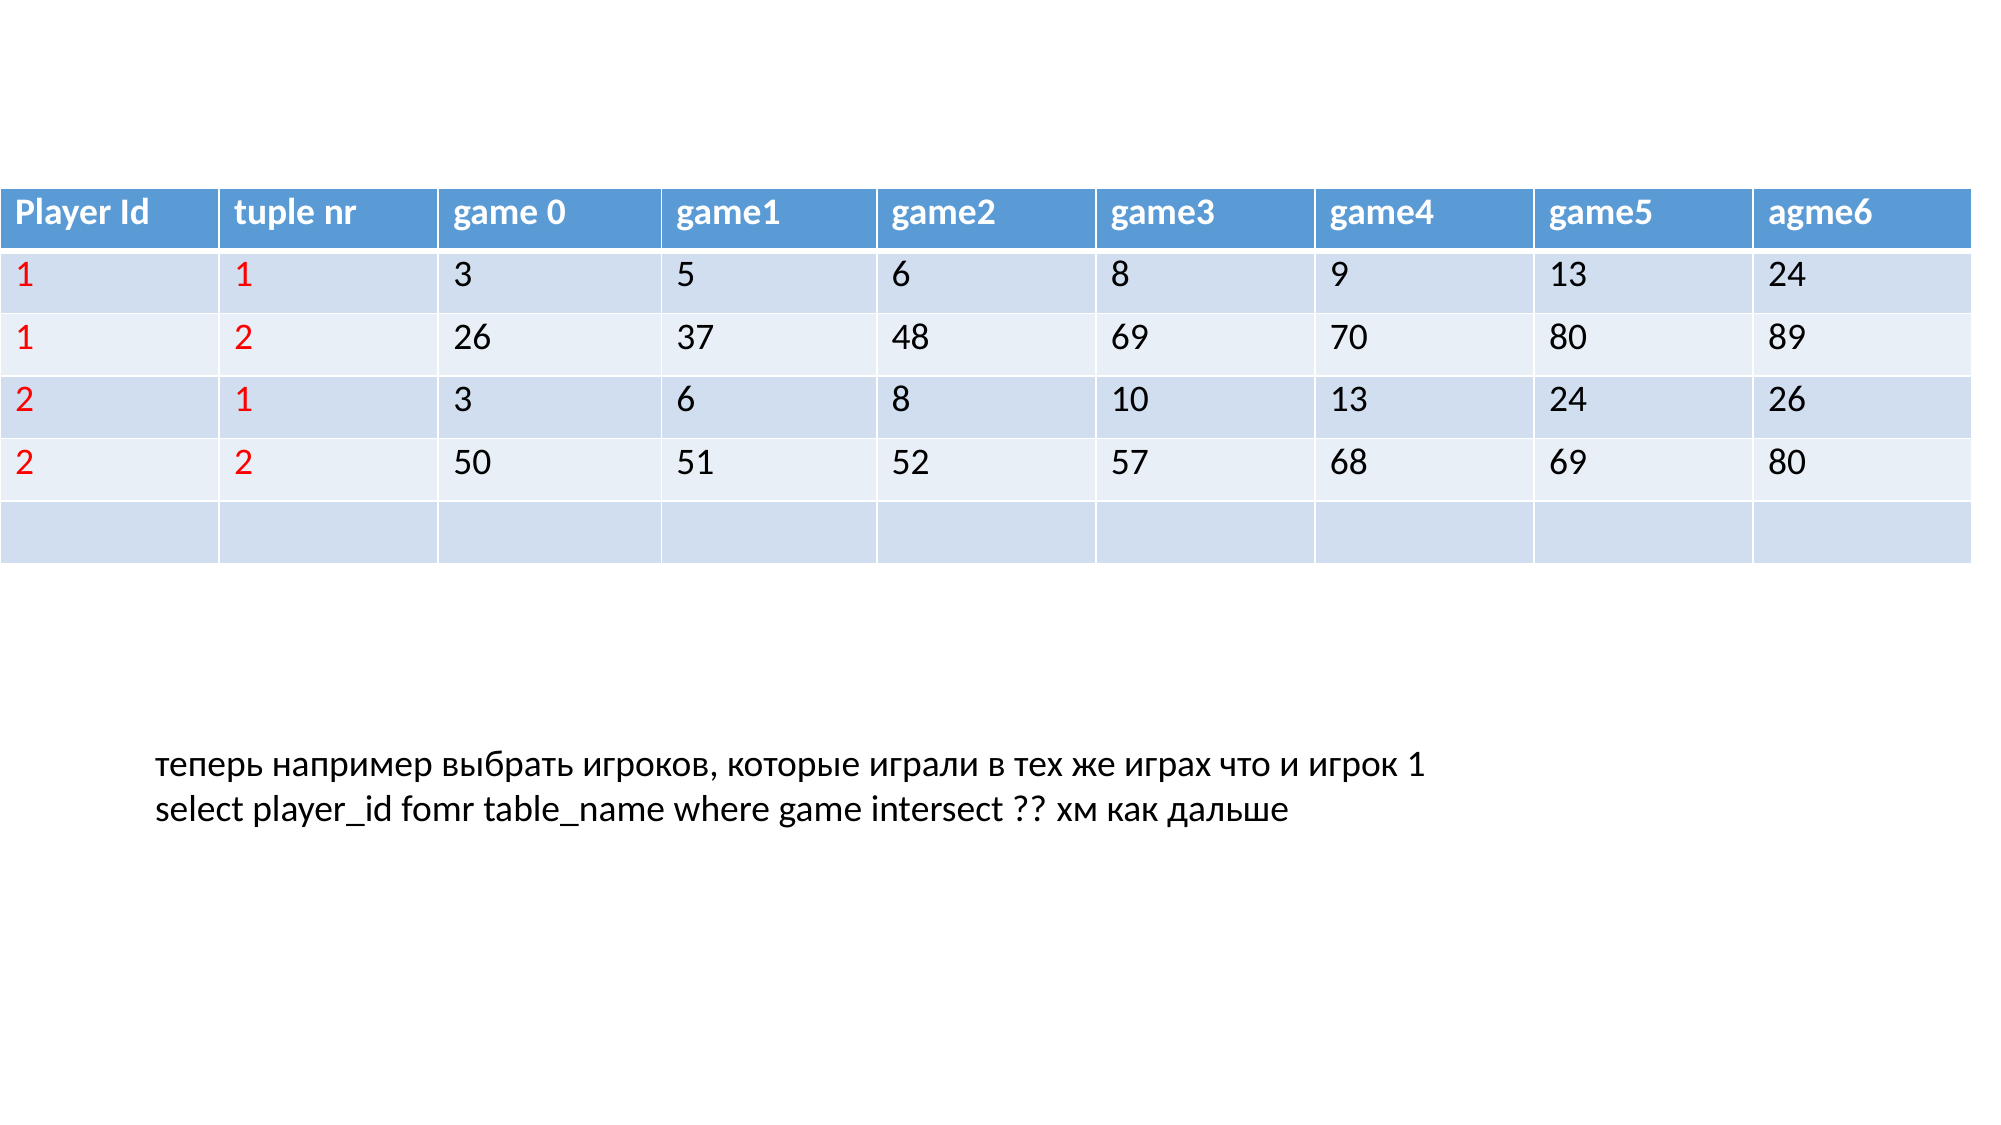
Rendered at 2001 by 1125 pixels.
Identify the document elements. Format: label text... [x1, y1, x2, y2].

table_cell 5 [662, 254, 876, 313]
table_cell [1316, 502, 1533, 563]
table_cell [1754, 502, 1971, 563]
table_cell 13 [1316, 377, 1533, 438]
table_cell 80 [1754, 439, 1971, 500]
table_cell 9 [1316, 254, 1533, 313]
table_cell 52 [878, 439, 1095, 500]
table_cell [439, 502, 661, 563]
table_header game4 [1316, 189, 1533, 248]
table_cell [662, 502, 876, 563]
table_cell [1097, 502, 1314, 563]
table_header game2 [878, 189, 1095, 248]
table_cell 8 [1097, 254, 1314, 313]
table_cell 3 [439, 254, 661, 313]
table_header agme6 [1754, 189, 1971, 248]
table_cell 2 [220, 314, 437, 375]
table_cell 2 [1, 439, 218, 500]
table_cell 70 [1316, 314, 1533, 375]
table_cell 1 [1, 254, 218, 313]
table_header game5 [1535, 189, 1752, 248]
table_cell 24 [1535, 377, 1752, 438]
table_cell 2 [1, 377, 218, 438]
table_cell [220, 502, 437, 563]
table_cell 3 [439, 377, 661, 438]
table_cell 1 [1, 314, 218, 375]
table_cell 6 [878, 254, 1095, 313]
table_header game 0 [439, 189, 661, 248]
table_cell 1 [220, 377, 437, 438]
table_cell 37 [662, 314, 876, 375]
table_cell 13 [1535, 254, 1752, 313]
table_cell 2 [220, 439, 437, 500]
table_cell 10 [1097, 377, 1314, 438]
table_cell 48 [878, 314, 1095, 375]
table_header game1 [662, 189, 876, 248]
table_cell 69 [1097, 314, 1314, 375]
table_cell [878, 502, 1095, 563]
table_cell 8 [878, 377, 1095, 438]
table_cell 1 [220, 254, 437, 313]
text_box теперь например выбрать игроков, которые играли в тех же играх что и игрок 1 select player_id fomr table_name where game intersect ?? хм как дальше [140, 731, 1644, 837]
table_header game3 [1097, 189, 1314, 248]
table_header tuple nr [220, 189, 437, 248]
table_cell 80 [1535, 314, 1752, 375]
table_cell 69 [1535, 439, 1752, 500]
table_cell 26 [439, 314, 661, 375]
table_cell [1535, 502, 1752, 563]
table_cell 51 [662, 439, 876, 500]
table_cell [1, 502, 218, 563]
table_cell 57 [1097, 439, 1314, 500]
table_cell 26 [1754, 377, 1971, 438]
table_cell 50 [439, 439, 661, 500]
table_cell 6 [662, 377, 876, 438]
table_header Player Id [1, 189, 218, 248]
table_cell 68 [1316, 439, 1533, 500]
table_cell 89 [1754, 314, 1971, 375]
table_cell 24 [1754, 254, 1971, 313]
